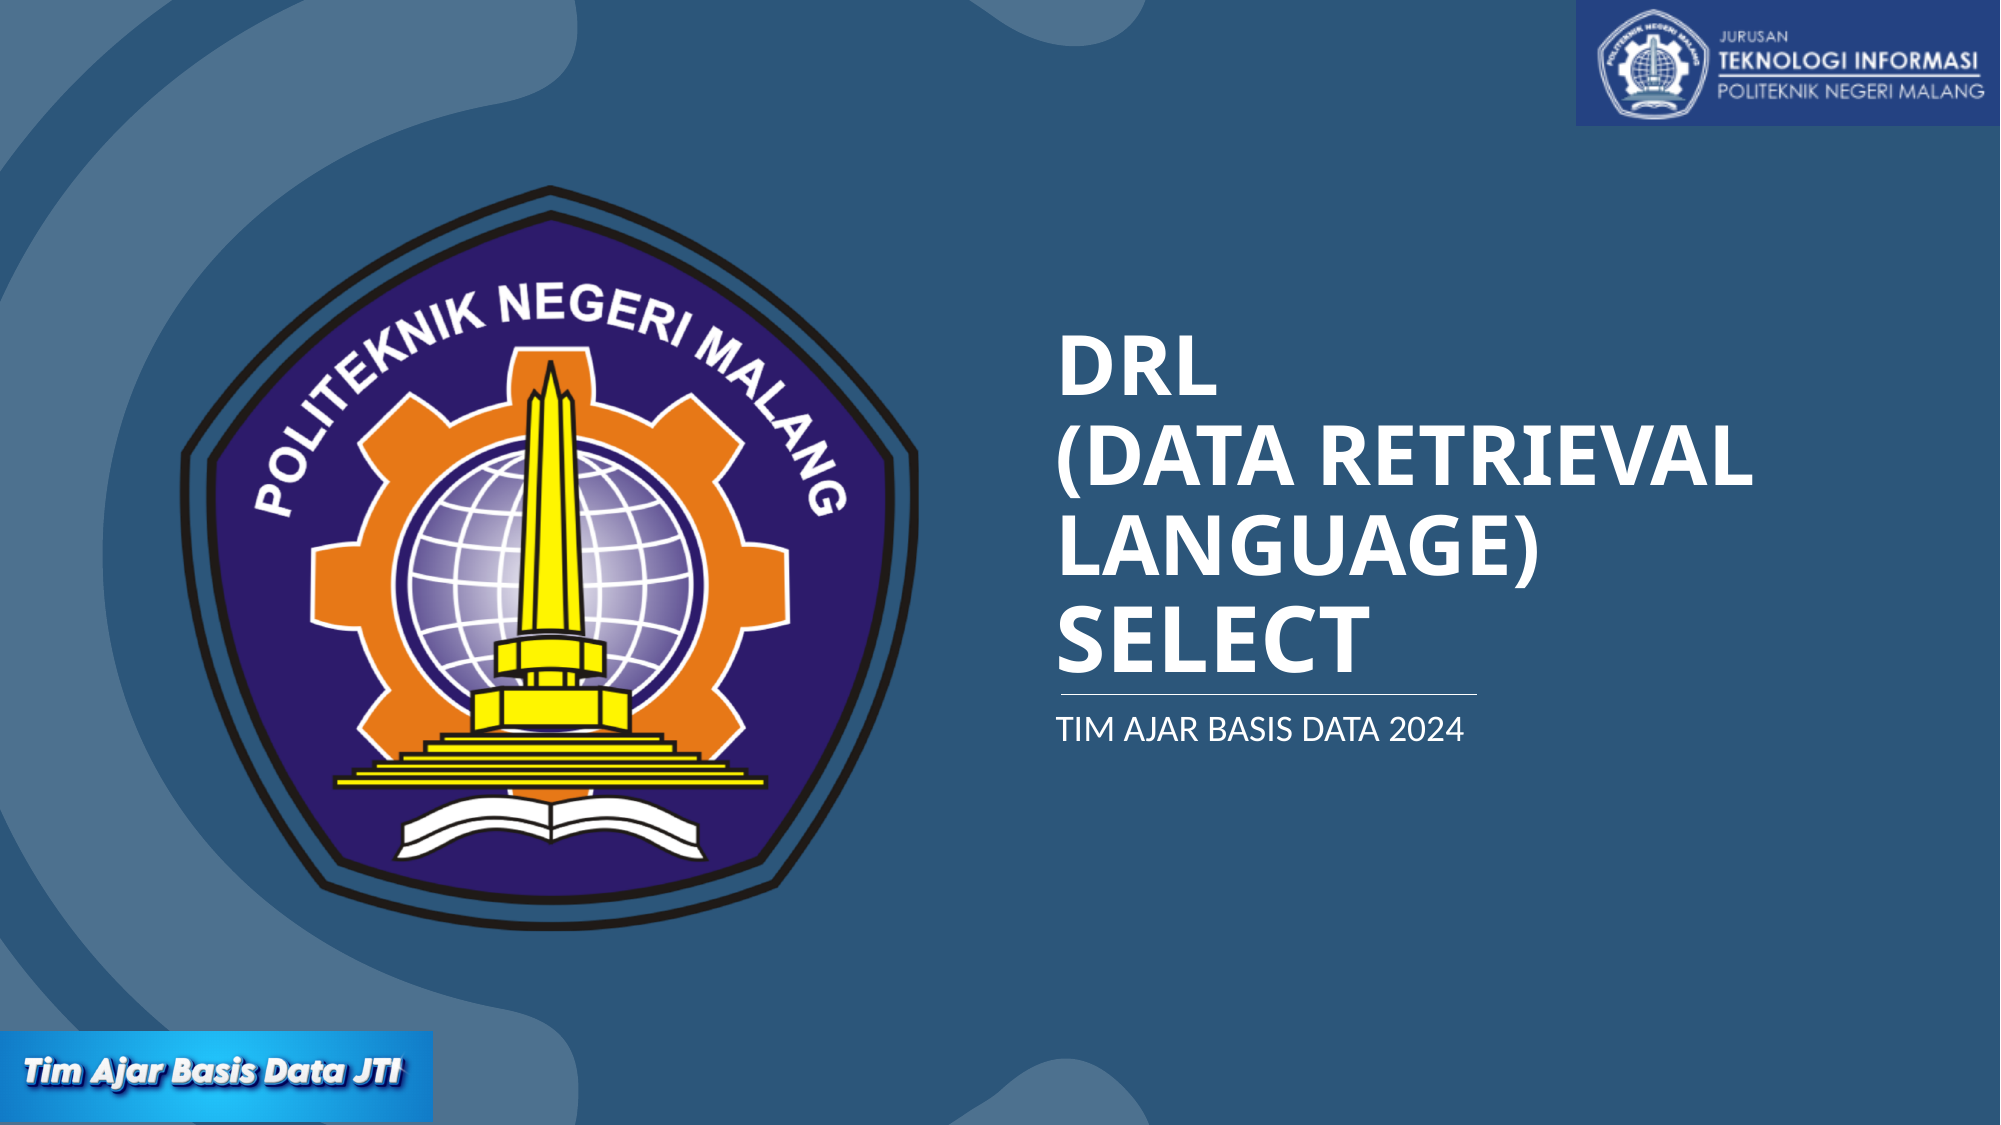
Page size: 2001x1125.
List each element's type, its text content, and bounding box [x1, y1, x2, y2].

picture [0, 1031, 433, 1122]
subtitle TIM AJAR BASIS DATA 2024 [1040, 702, 1885, 785]
picture [1576, 0, 2000, 126]
picture [116, 119, 987, 990]
title DRL (DATA RETRIEVAL LANGUAGE) SELECT [1040, 356, 1970, 700]
